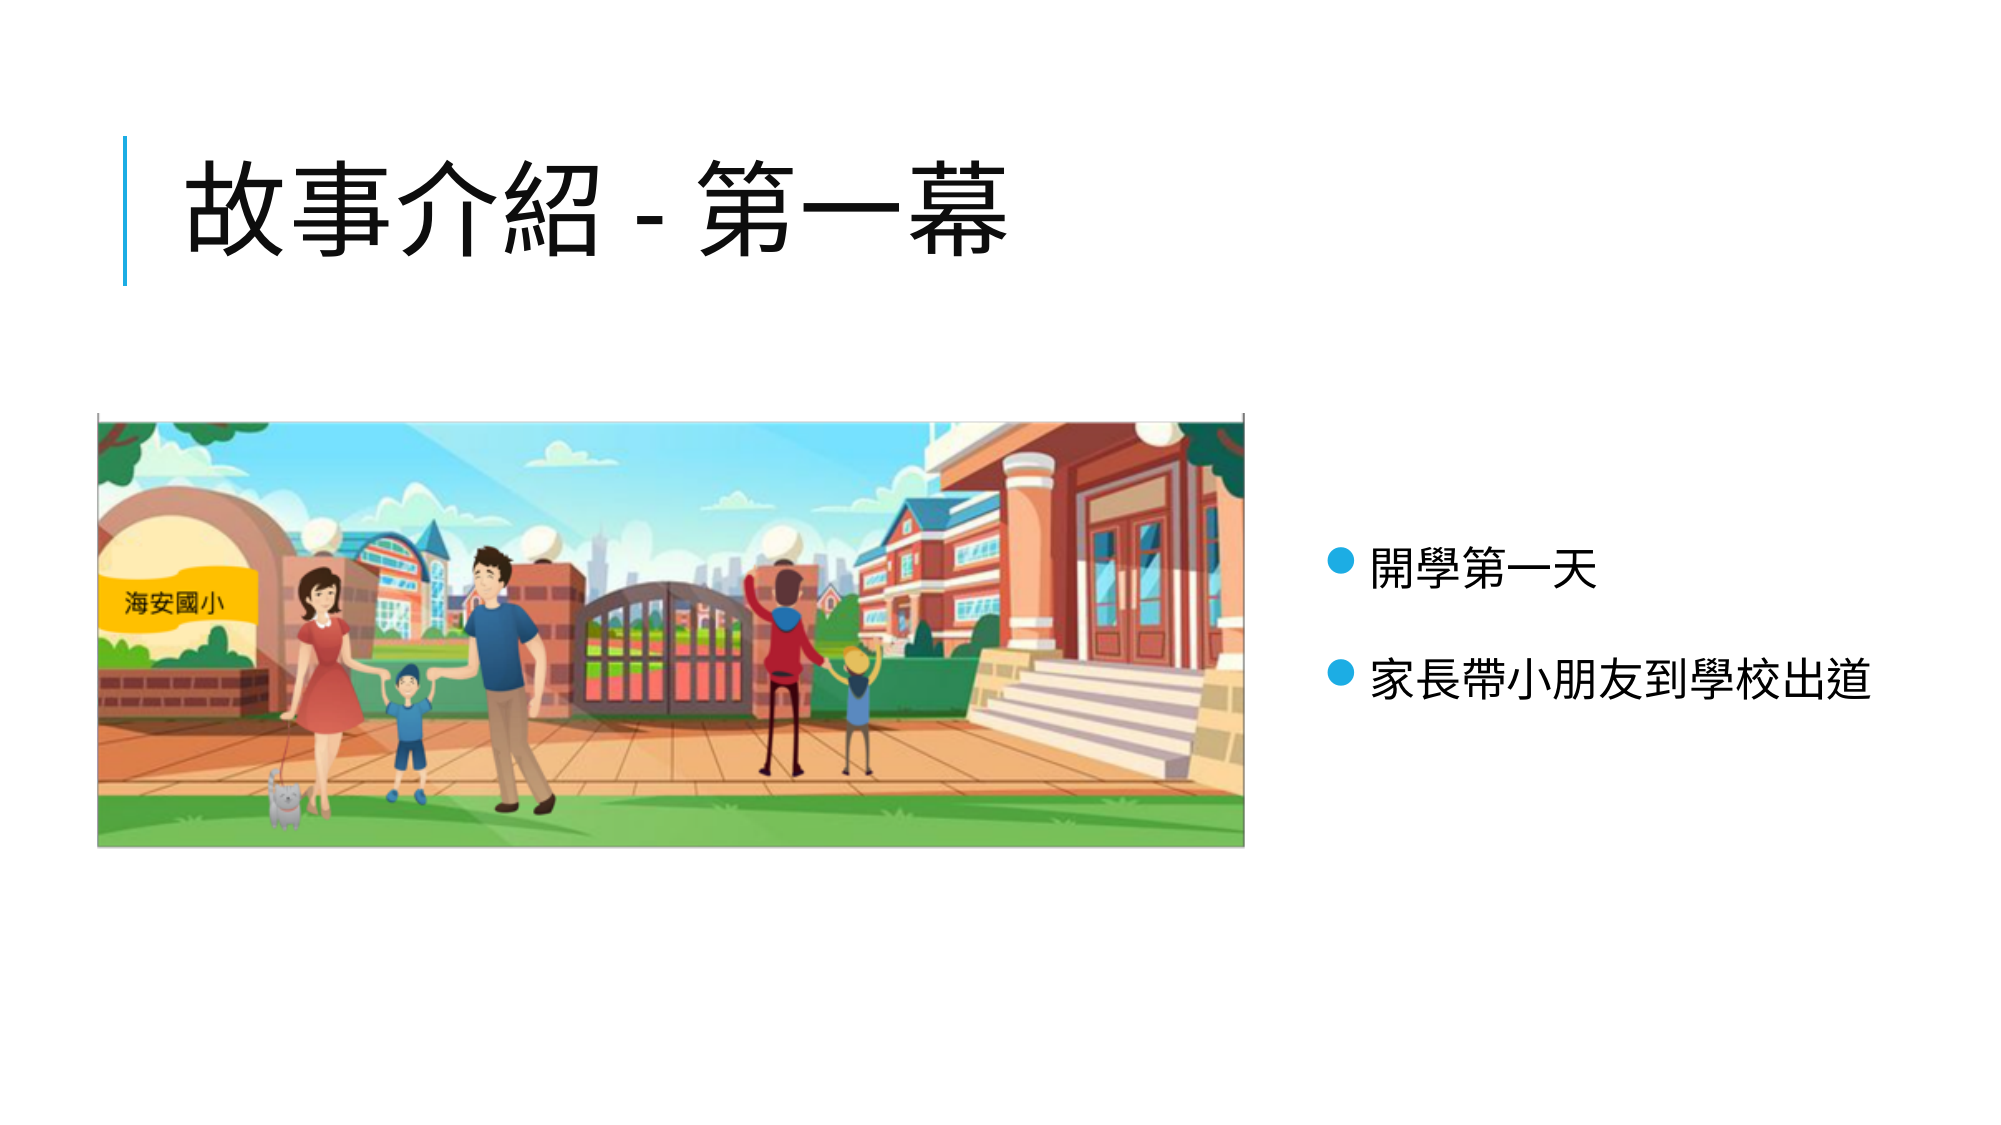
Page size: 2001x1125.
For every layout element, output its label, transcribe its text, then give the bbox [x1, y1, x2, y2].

picture [96, 413, 1245, 849]
list 開學第一天 家長帶小朋友到學校出道 [1316, 504, 1931, 759]
title 故事介紹-第一幕 [168, 96, 1763, 342]
